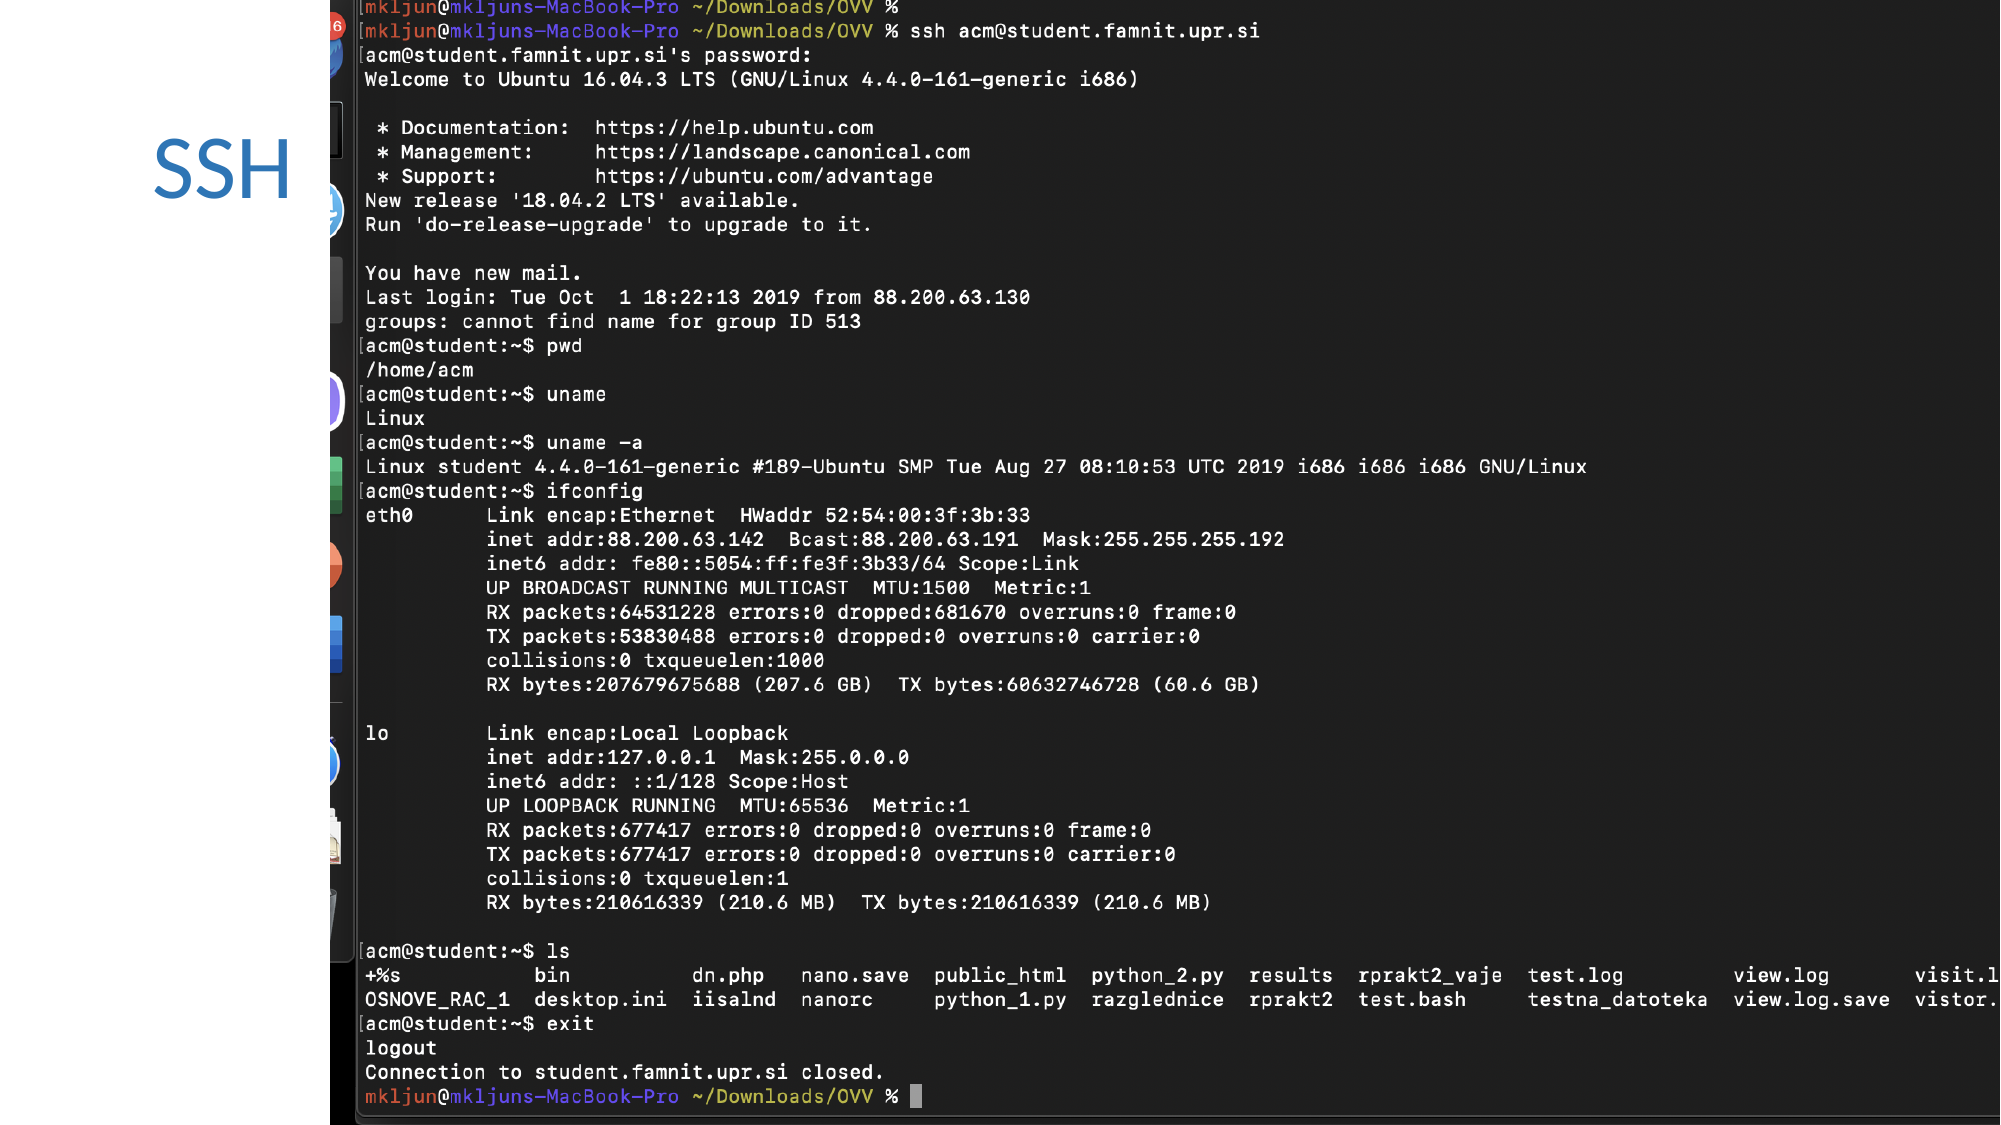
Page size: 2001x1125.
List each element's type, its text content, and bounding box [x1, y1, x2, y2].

picture [330, 0, 2000, 1125]
title SSH [137, 59, 324, 278]
